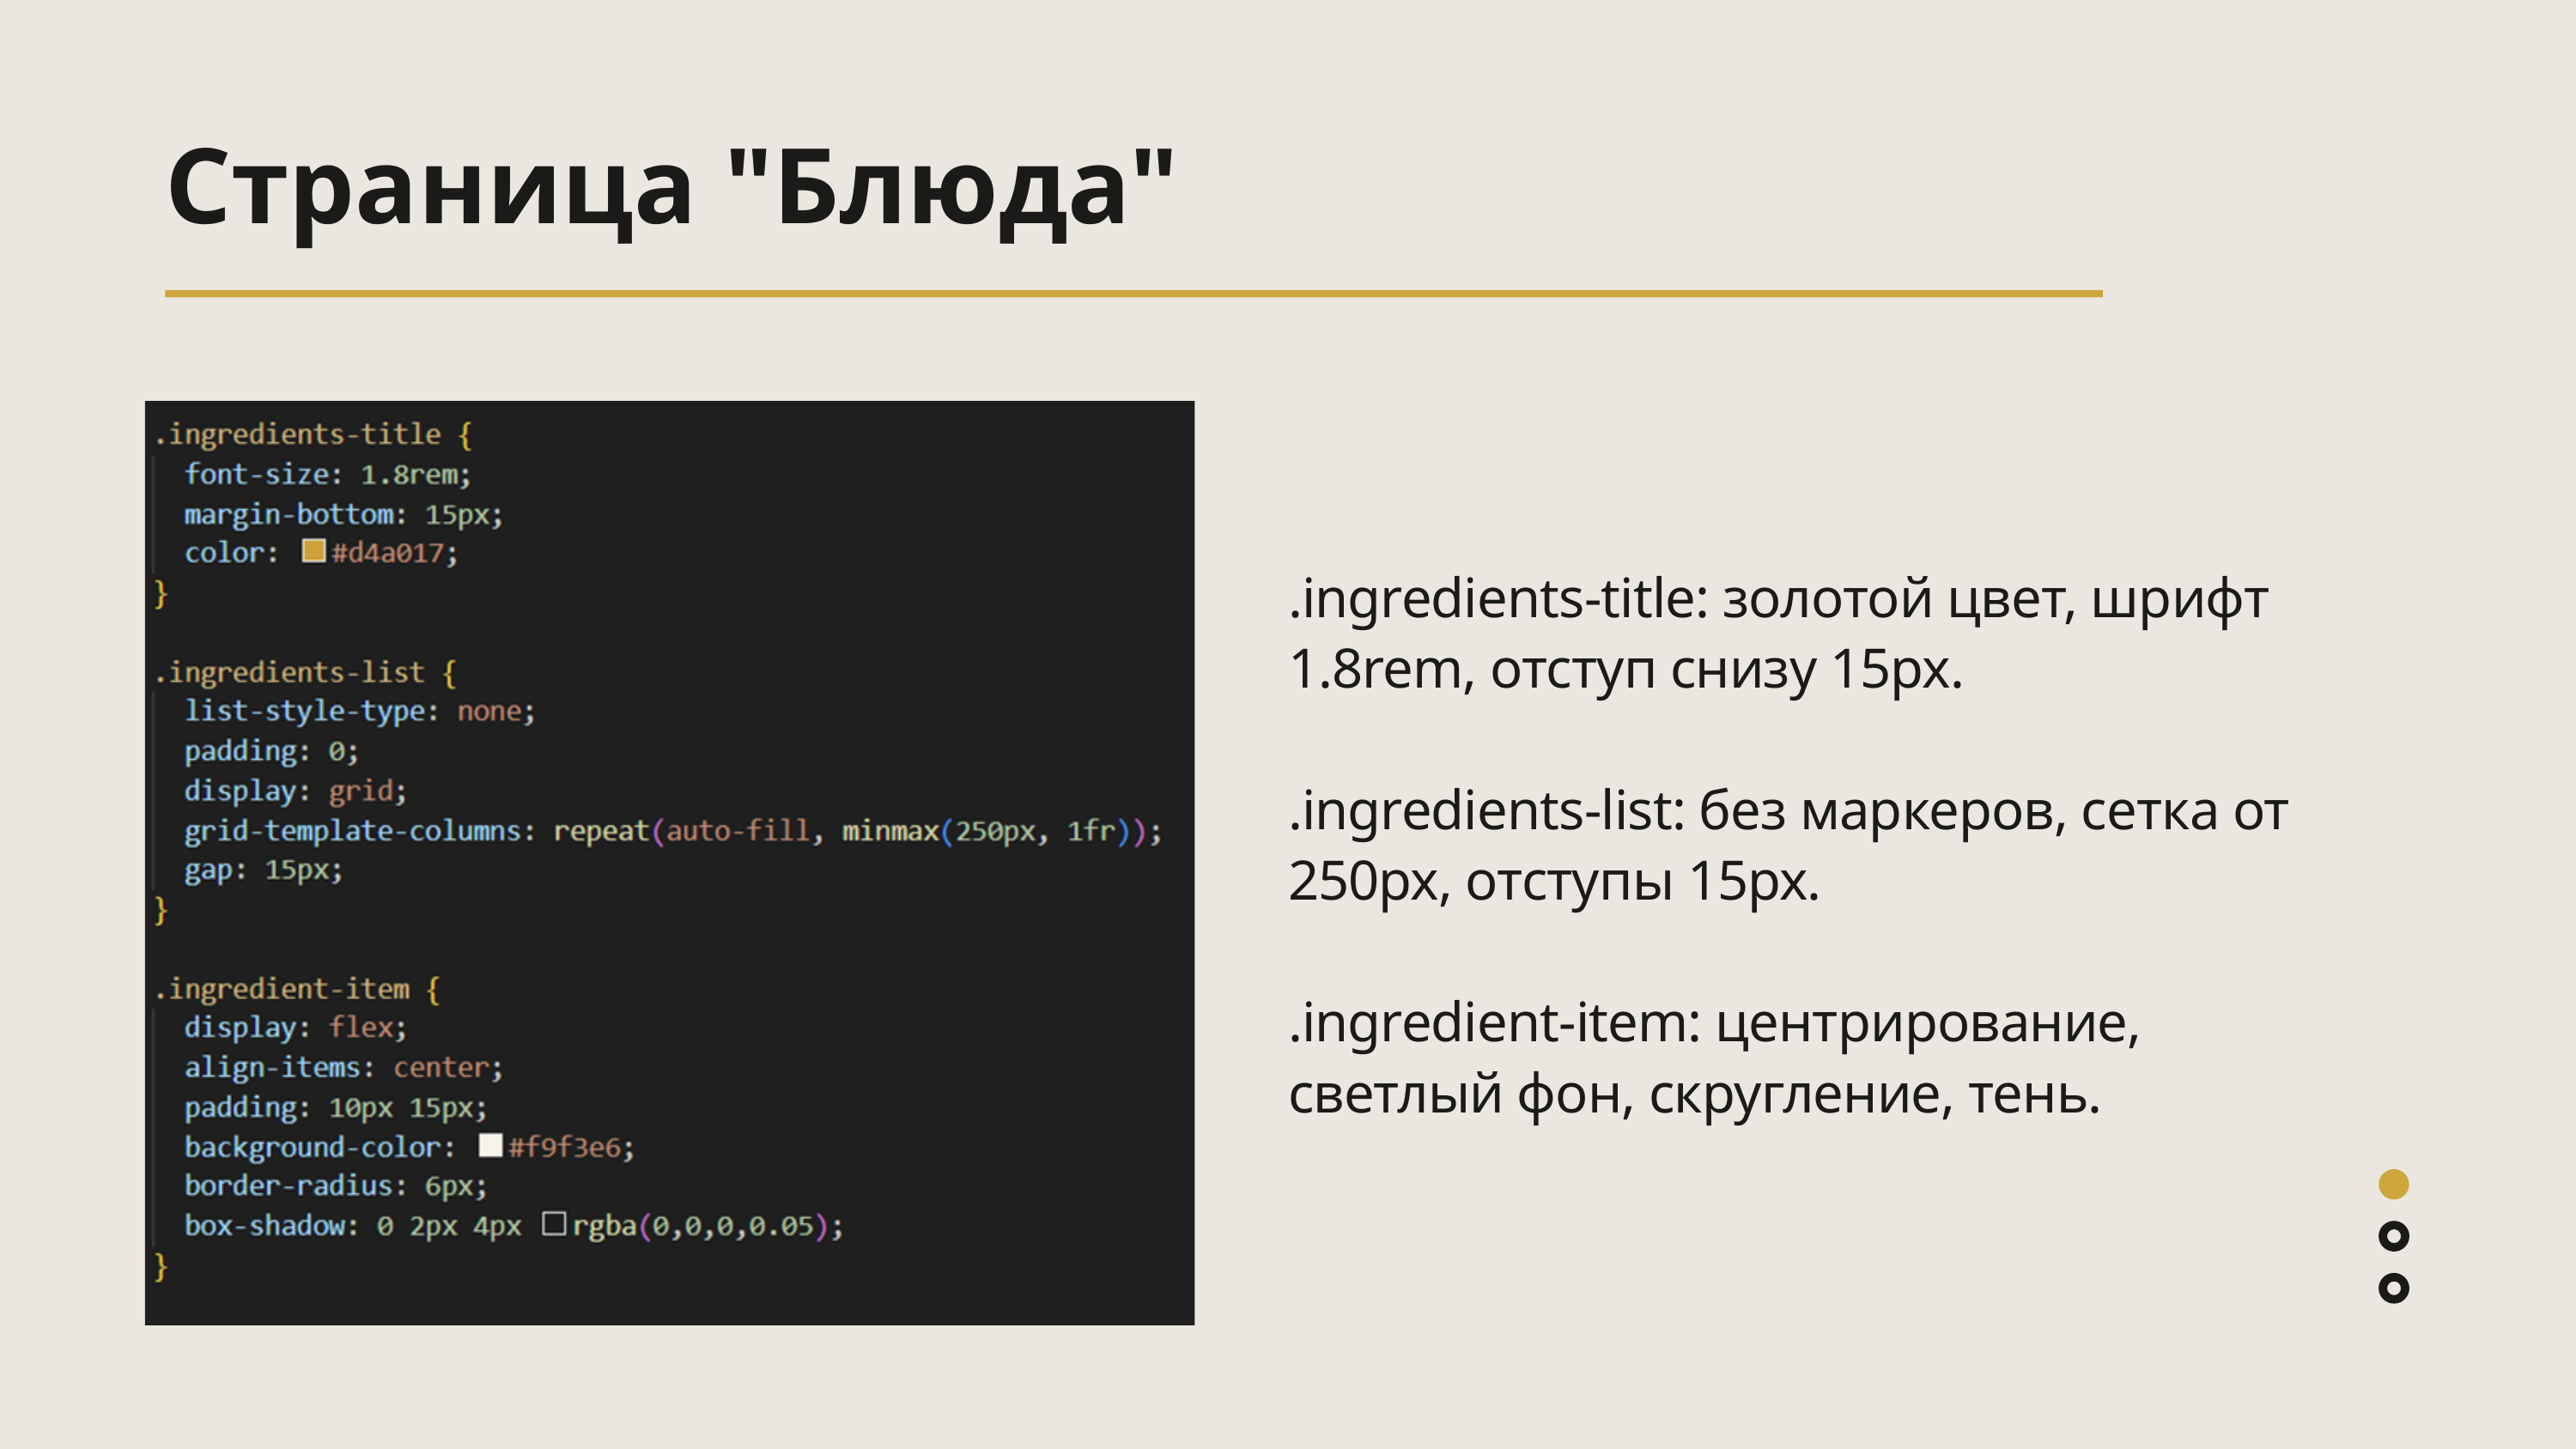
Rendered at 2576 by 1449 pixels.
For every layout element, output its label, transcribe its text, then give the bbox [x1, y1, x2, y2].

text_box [2326, 1221, 2462, 1252]
text_box [144, 401, 1195, 1325]
text_box .ingredients-title: золотой цвет, шрифт 1.8rem, отступ снизу 15px. .ingredients-list: без маркеров, сетка от 250px, отступы 15px. .ingredient-item: центрирование, светлый фон, скругление, тень. [1287, 557, 2360, 1124]
text_box Страница "Блюда" [165, 130, 1614, 246]
text_box [165, 289, 2103, 298]
